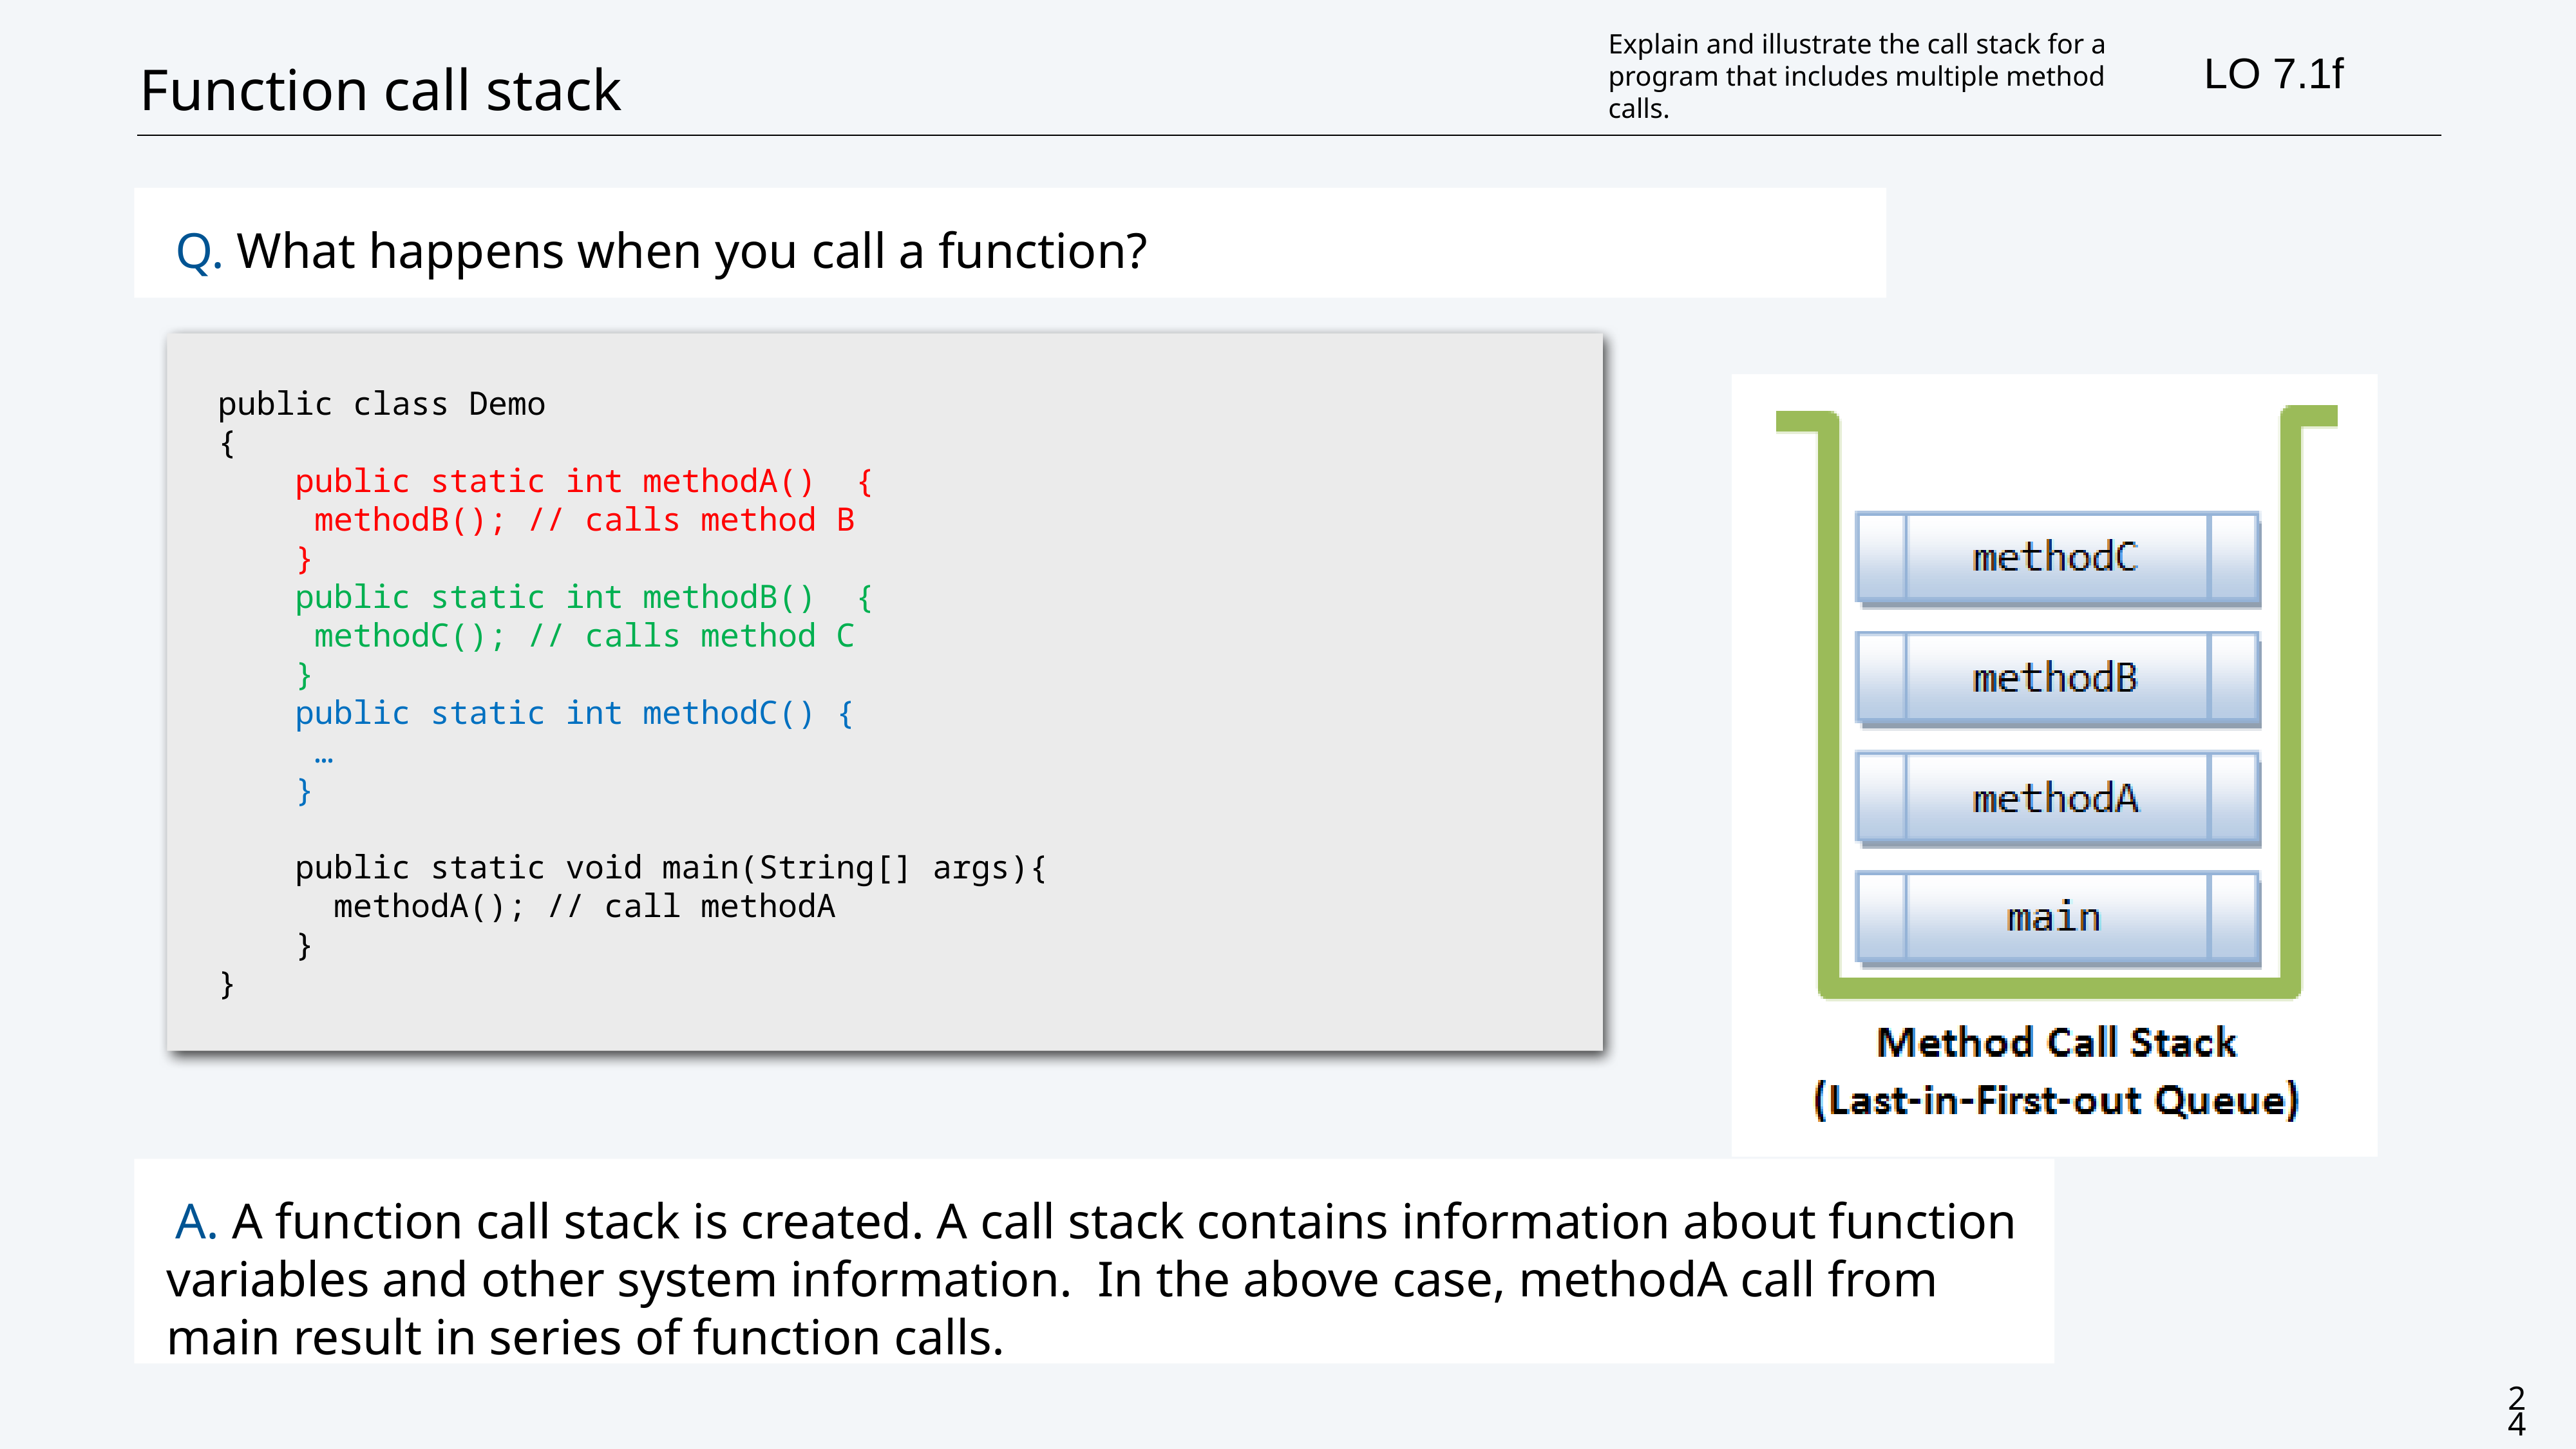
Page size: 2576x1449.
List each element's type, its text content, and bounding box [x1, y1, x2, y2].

picture [1731, 374, 2378, 1157]
title Function call stack [133, 39, 1603, 136]
slide_number 24 [2503, 1379, 2546, 1426]
text_box public class Demo { public static int methodA() { methodB(); // calls method B } public static int methodB() { methodC(); // calls method C } public static int methodC() { … } public static void main(String[] args){ methodA(); // call methodA } } [167, 333, 1603, 1051]
list Q. What happens when you call a function? [133, 187, 1887, 298]
title Function call stack [2170, 39, 2320, 136]
text_box A. A function call stack is created. A call stack contains information about function variables and other system information. In the above case, methodA call from main result in series of function calls. [134, 1159, 2055, 1364]
text_box Explain and illustrate the call stack for a program that includes multiple method calls. [1603, 21, 2170, 149]
text_box LO 7.1f [2198, 41, 2487, 103]
